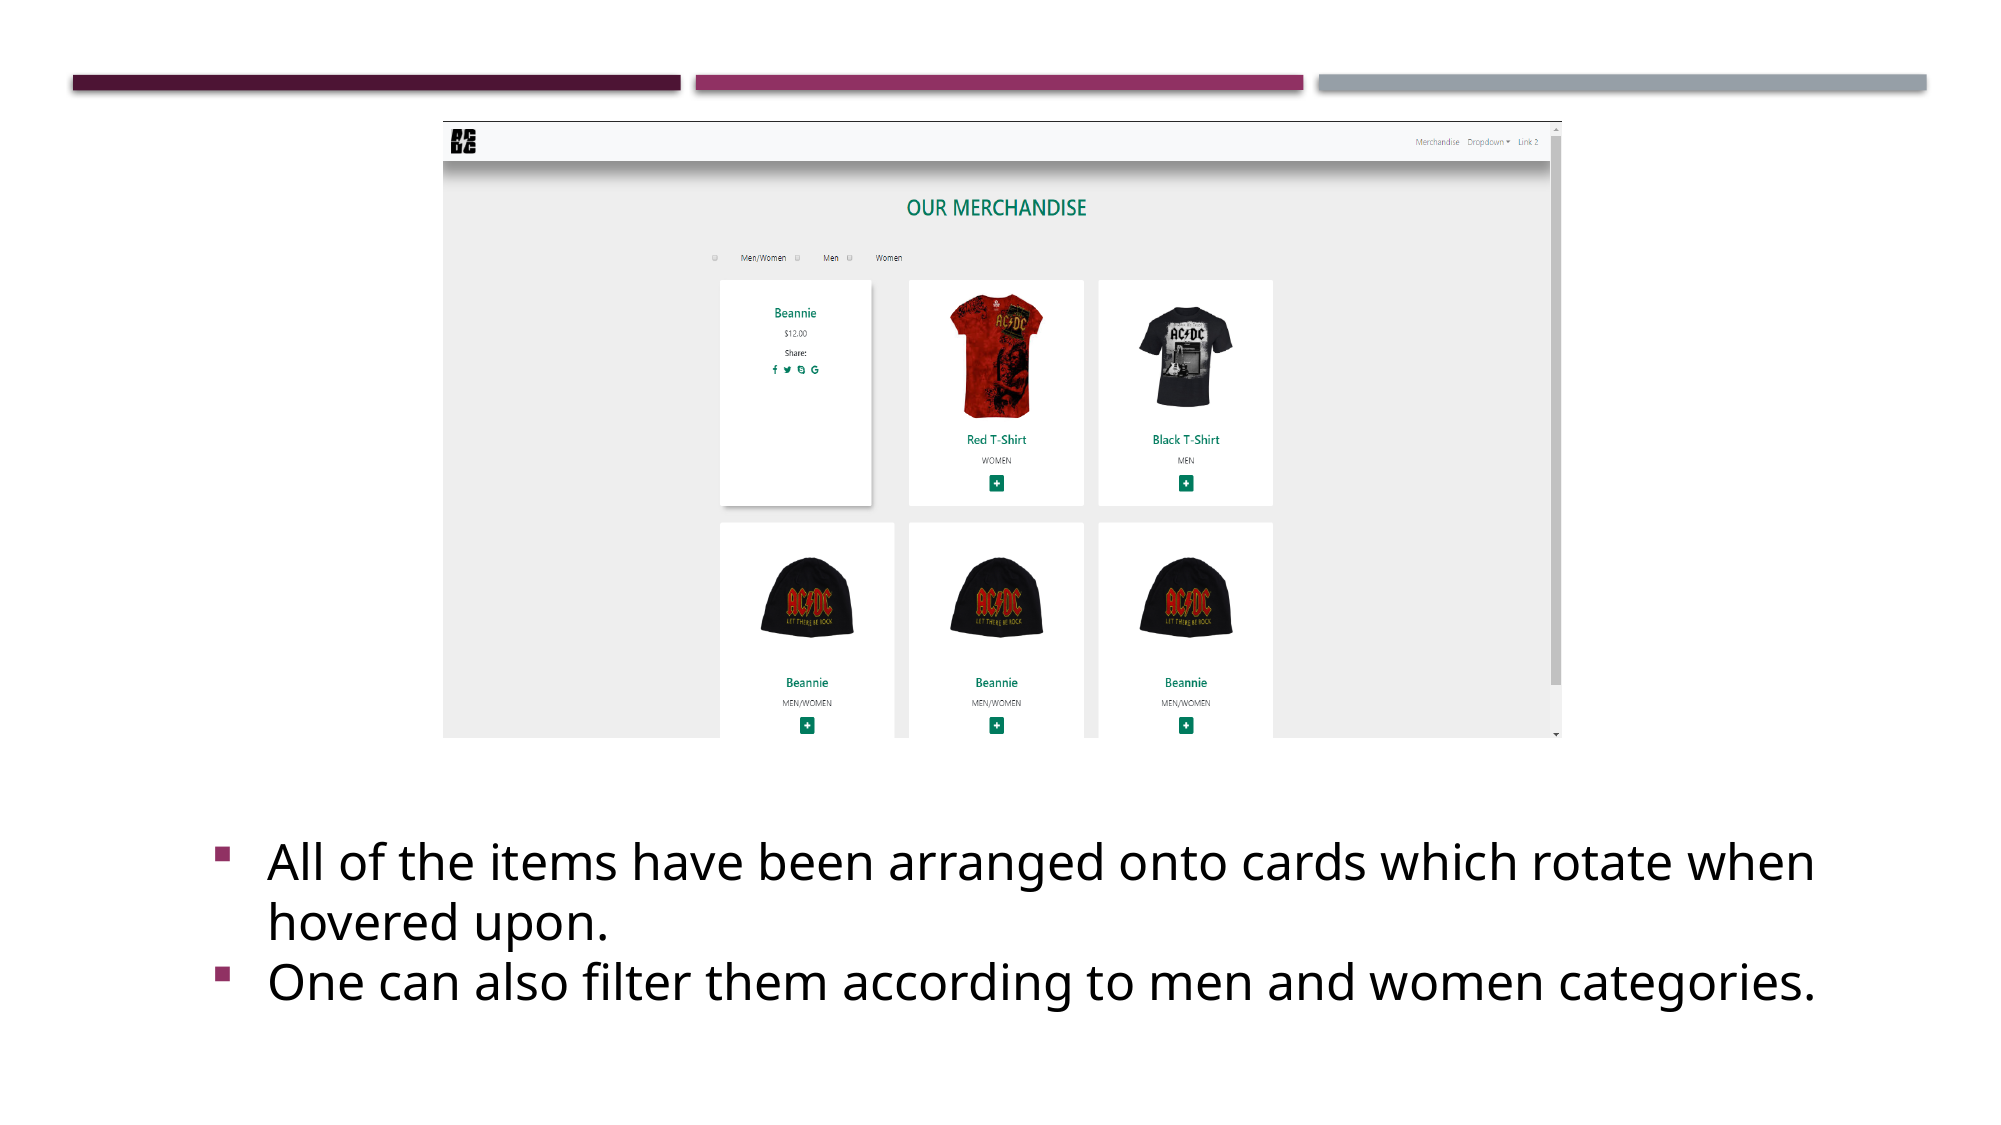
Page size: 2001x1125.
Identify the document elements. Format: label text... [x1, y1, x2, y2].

text_box All of the items have been arranged onto cards which rotate when hovered upon. One can also filter them according to men and women categories. [196, 823, 1928, 1019]
picture [442, 121, 1563, 739]
